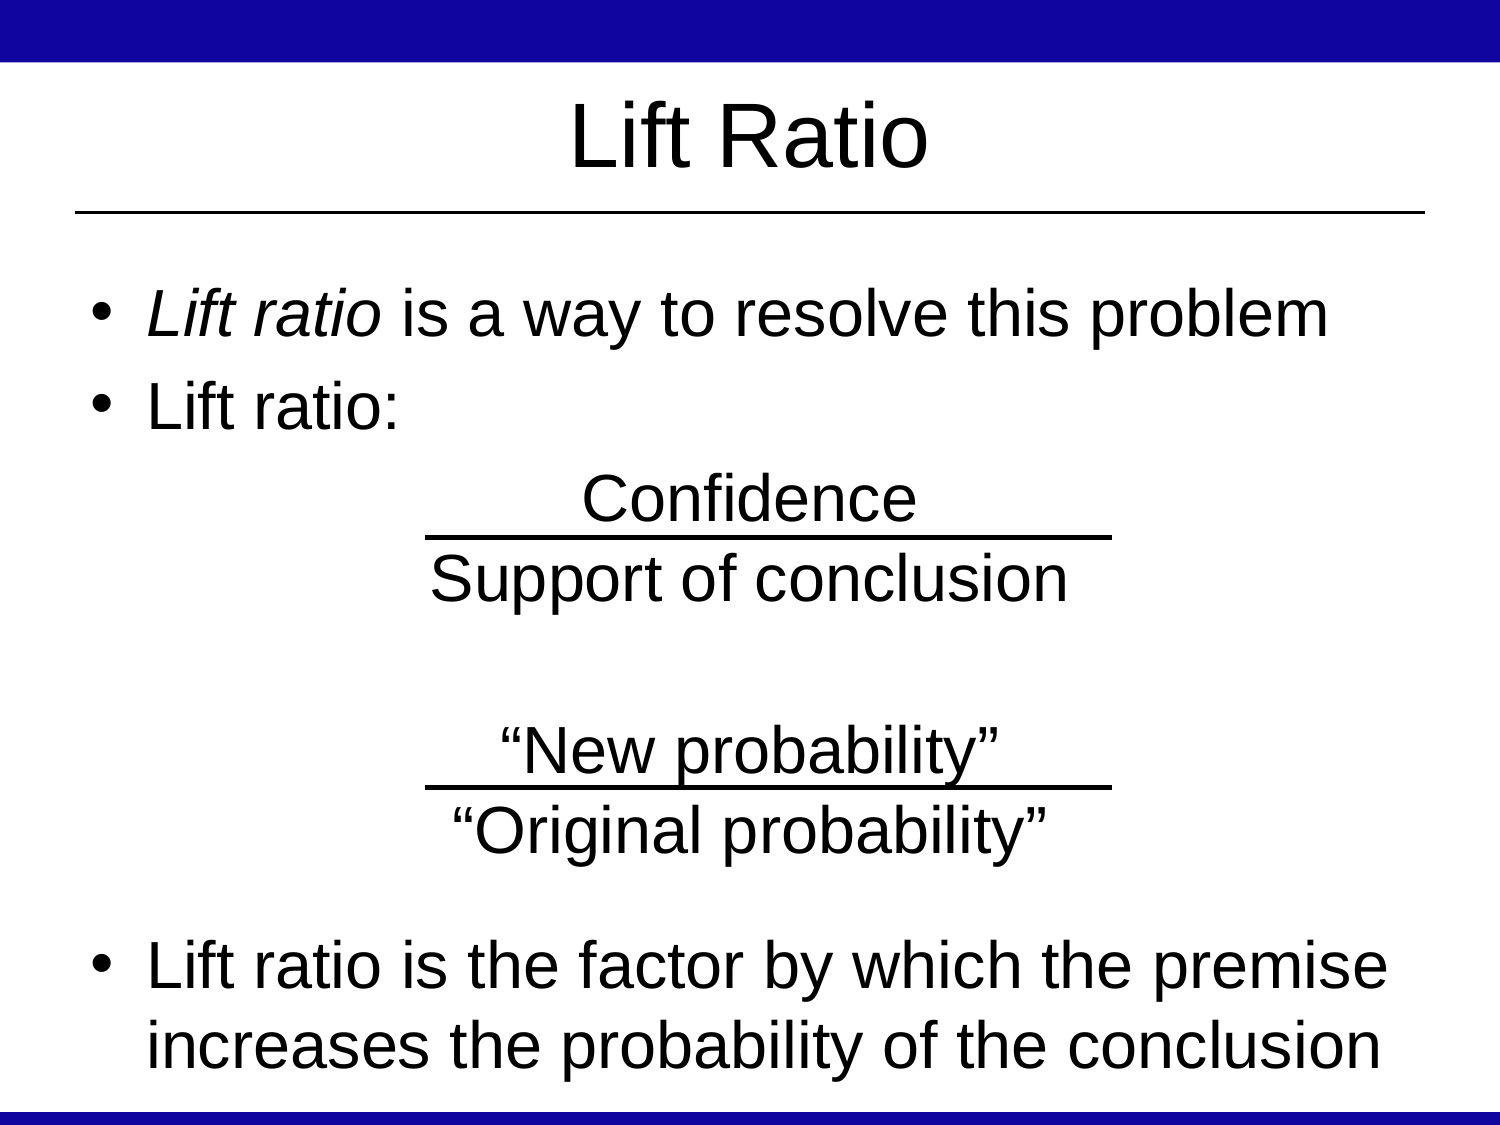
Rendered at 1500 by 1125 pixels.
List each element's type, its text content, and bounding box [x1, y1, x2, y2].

title Lift Ratio [75, 37, 1425, 225]
list Lift ratio is a way to resolve this problem Lift ratio: Confidence Support of conclusion “New probability” “Original probability” Lift ratio is the factor by which the premise increases the probability of the conclusion [75, 262, 1425, 1075]
